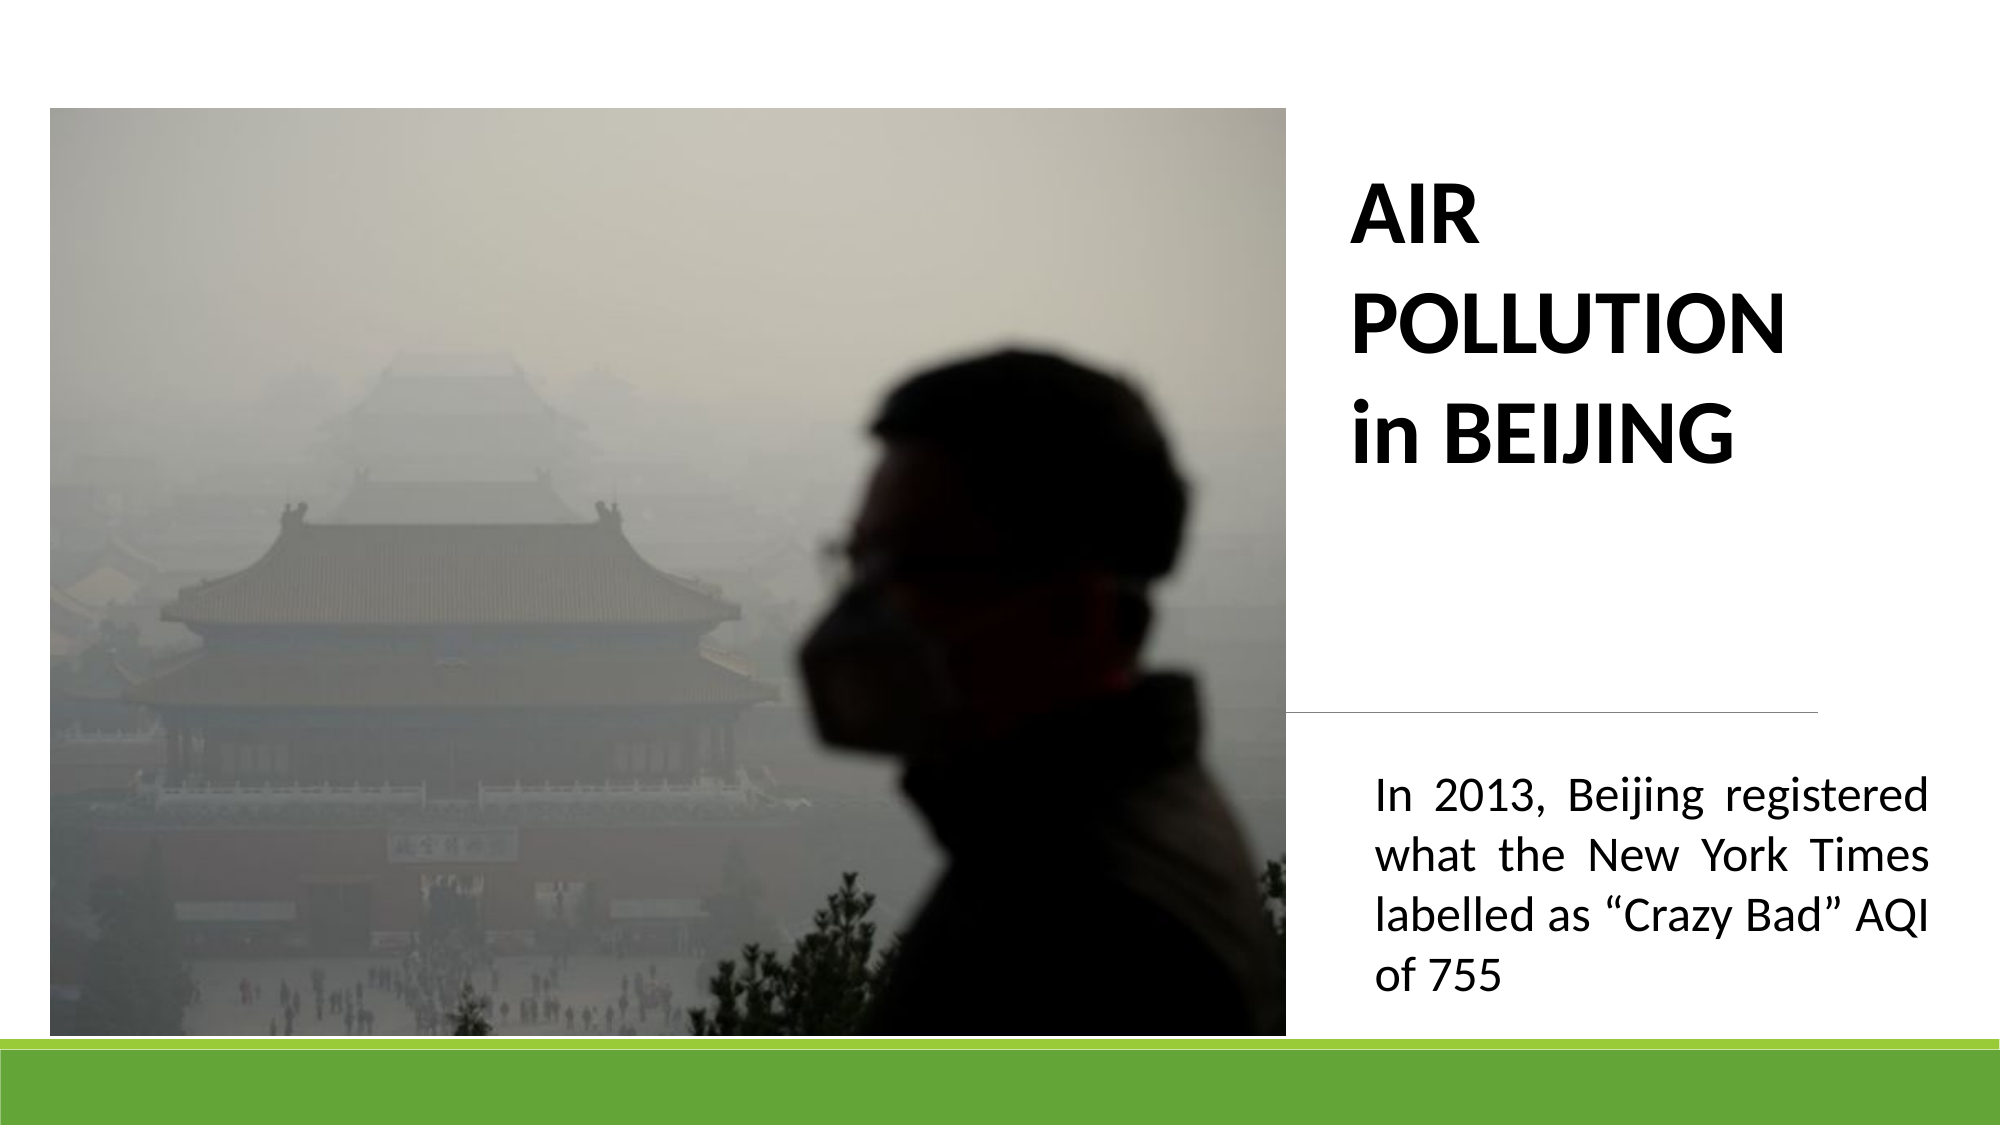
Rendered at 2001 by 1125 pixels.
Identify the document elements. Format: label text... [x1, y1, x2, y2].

text_box In 2013, Beijing registered what the New York Times labelled as “Crazy Bad” AQI of 755 [1359, 753, 1945, 1009]
picture [50, 107, 1287, 1036]
text_box AIR POLLUTION in BEIJING [1335, 144, 1867, 490]
